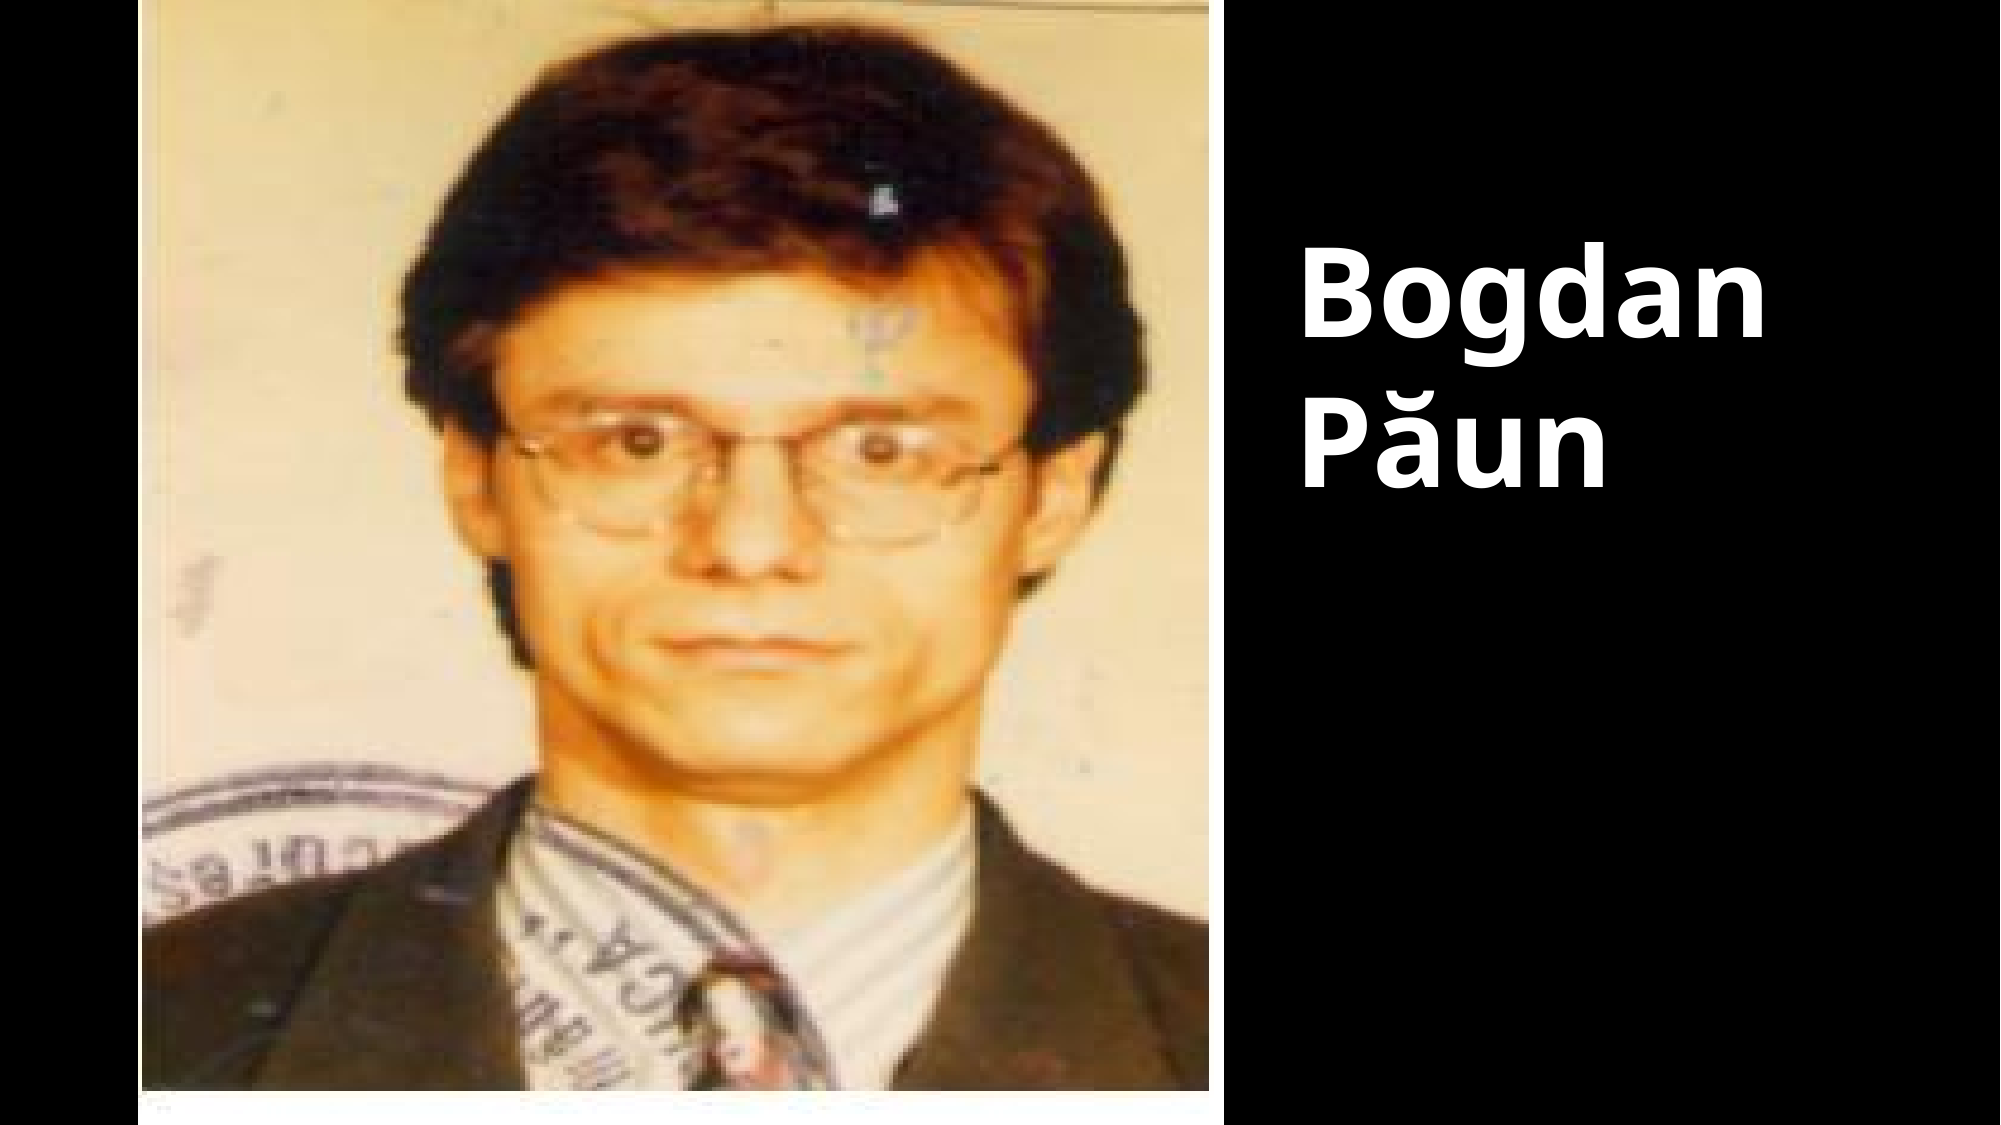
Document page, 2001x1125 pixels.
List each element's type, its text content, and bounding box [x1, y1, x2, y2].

text_box [1224, 0, 2000, 1125]
text_box [0, 0, 137, 1125]
title Bogdan Păun [1279, 204, 1908, 771]
picture [137, 0, 1224, 1125]
